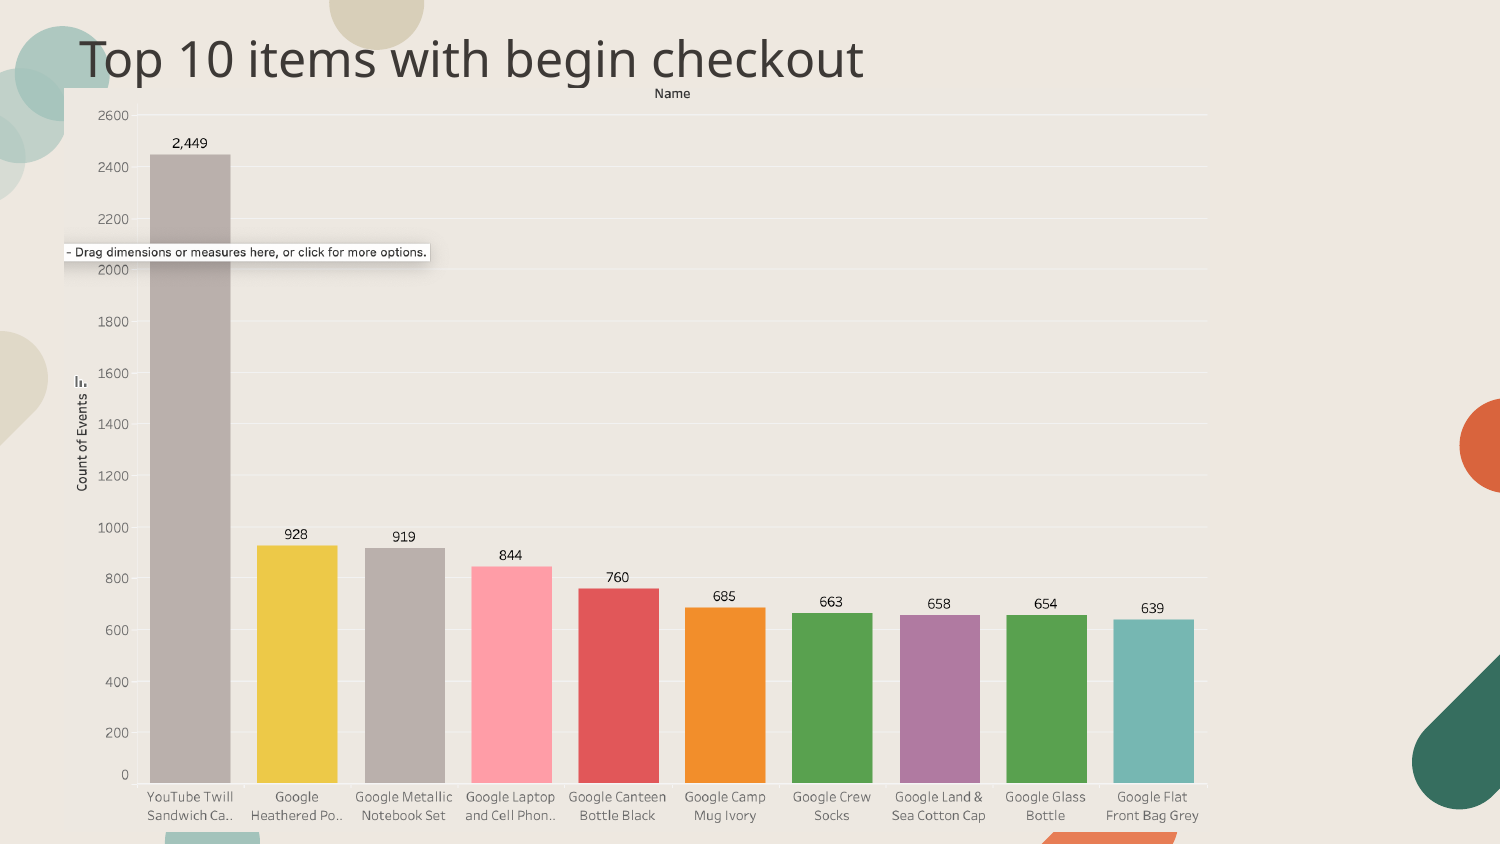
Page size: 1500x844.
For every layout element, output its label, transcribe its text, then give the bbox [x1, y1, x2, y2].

title Top 10 items with begin checkout [64, 12, 1331, 134]
picture [64, 88, 1211, 832]
